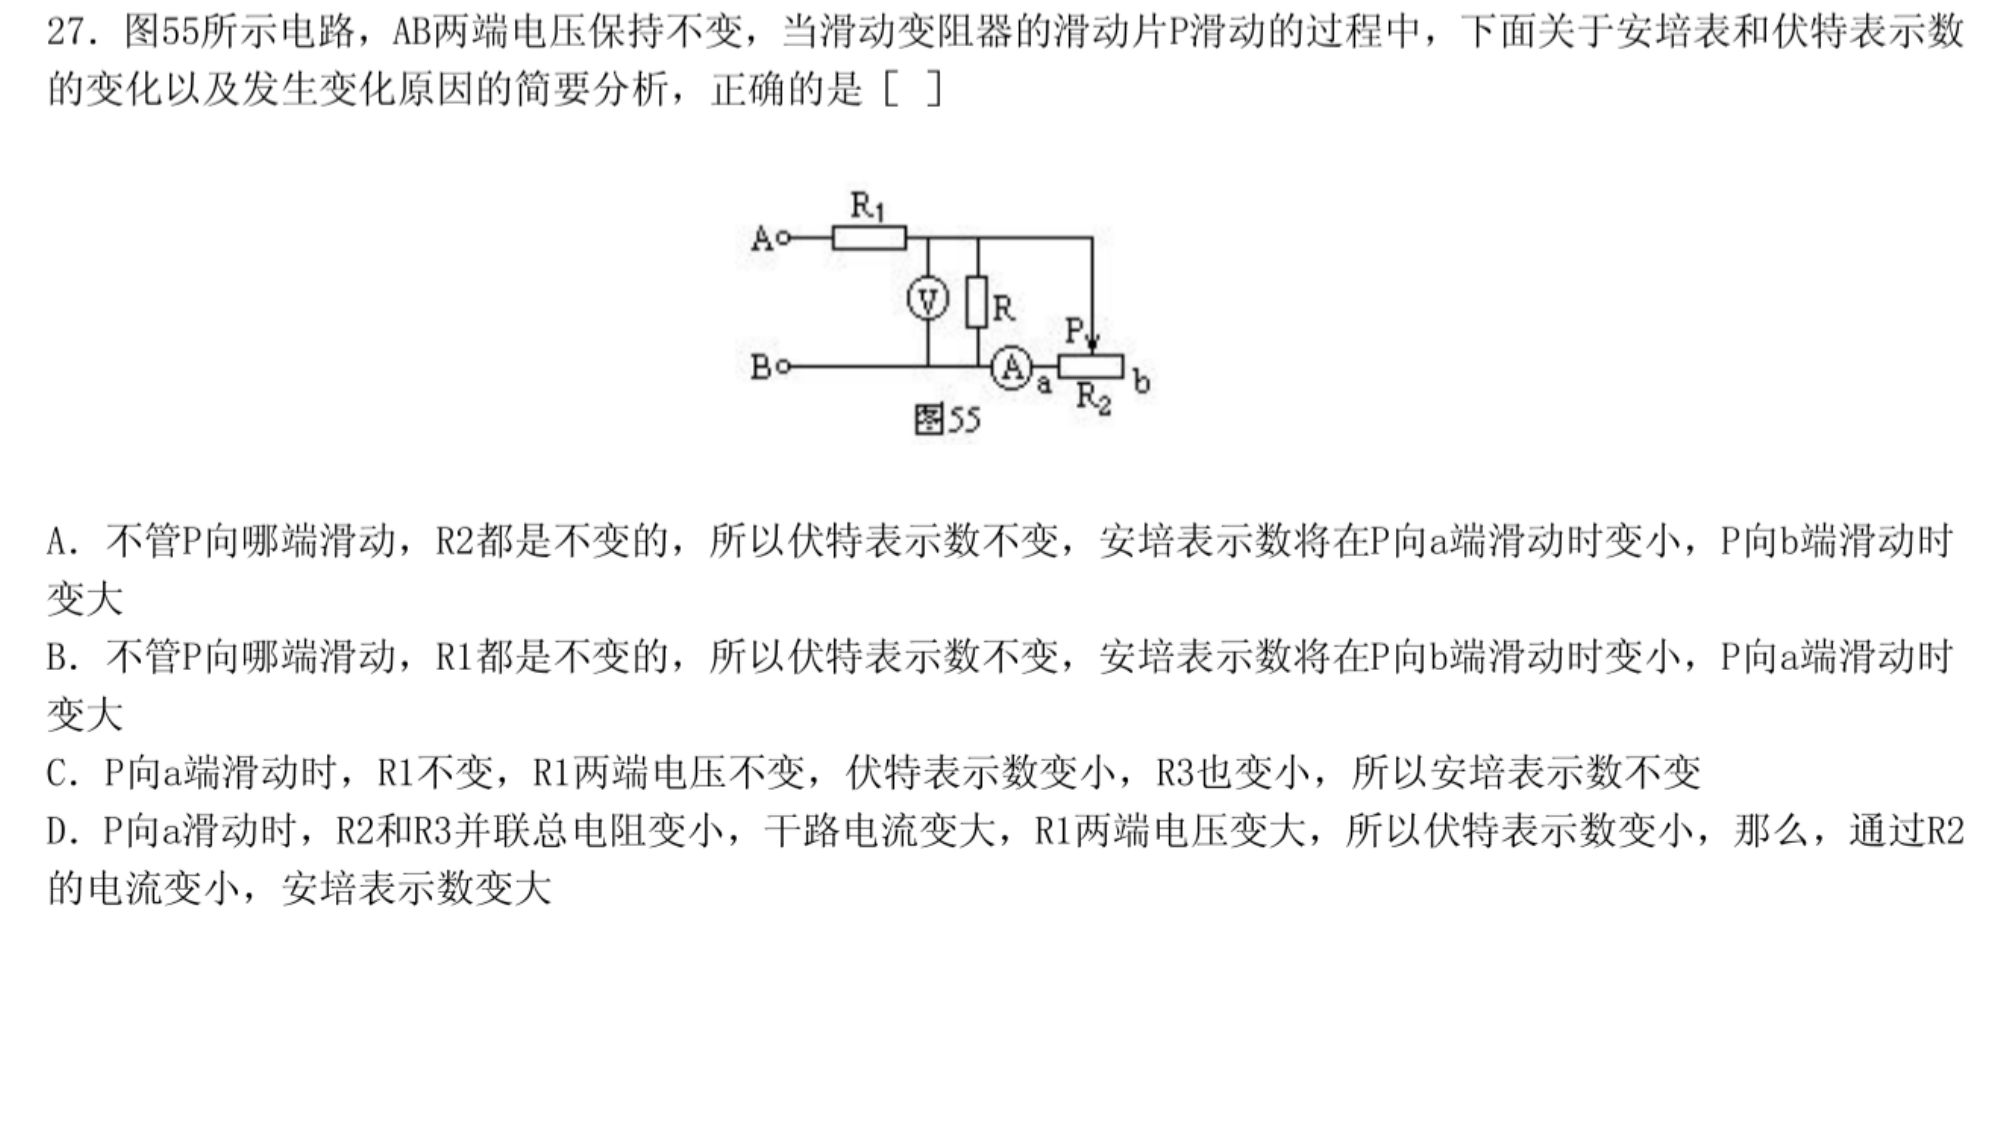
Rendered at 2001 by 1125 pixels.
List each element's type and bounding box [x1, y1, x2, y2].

picture [0, 0, 2000, 934]
